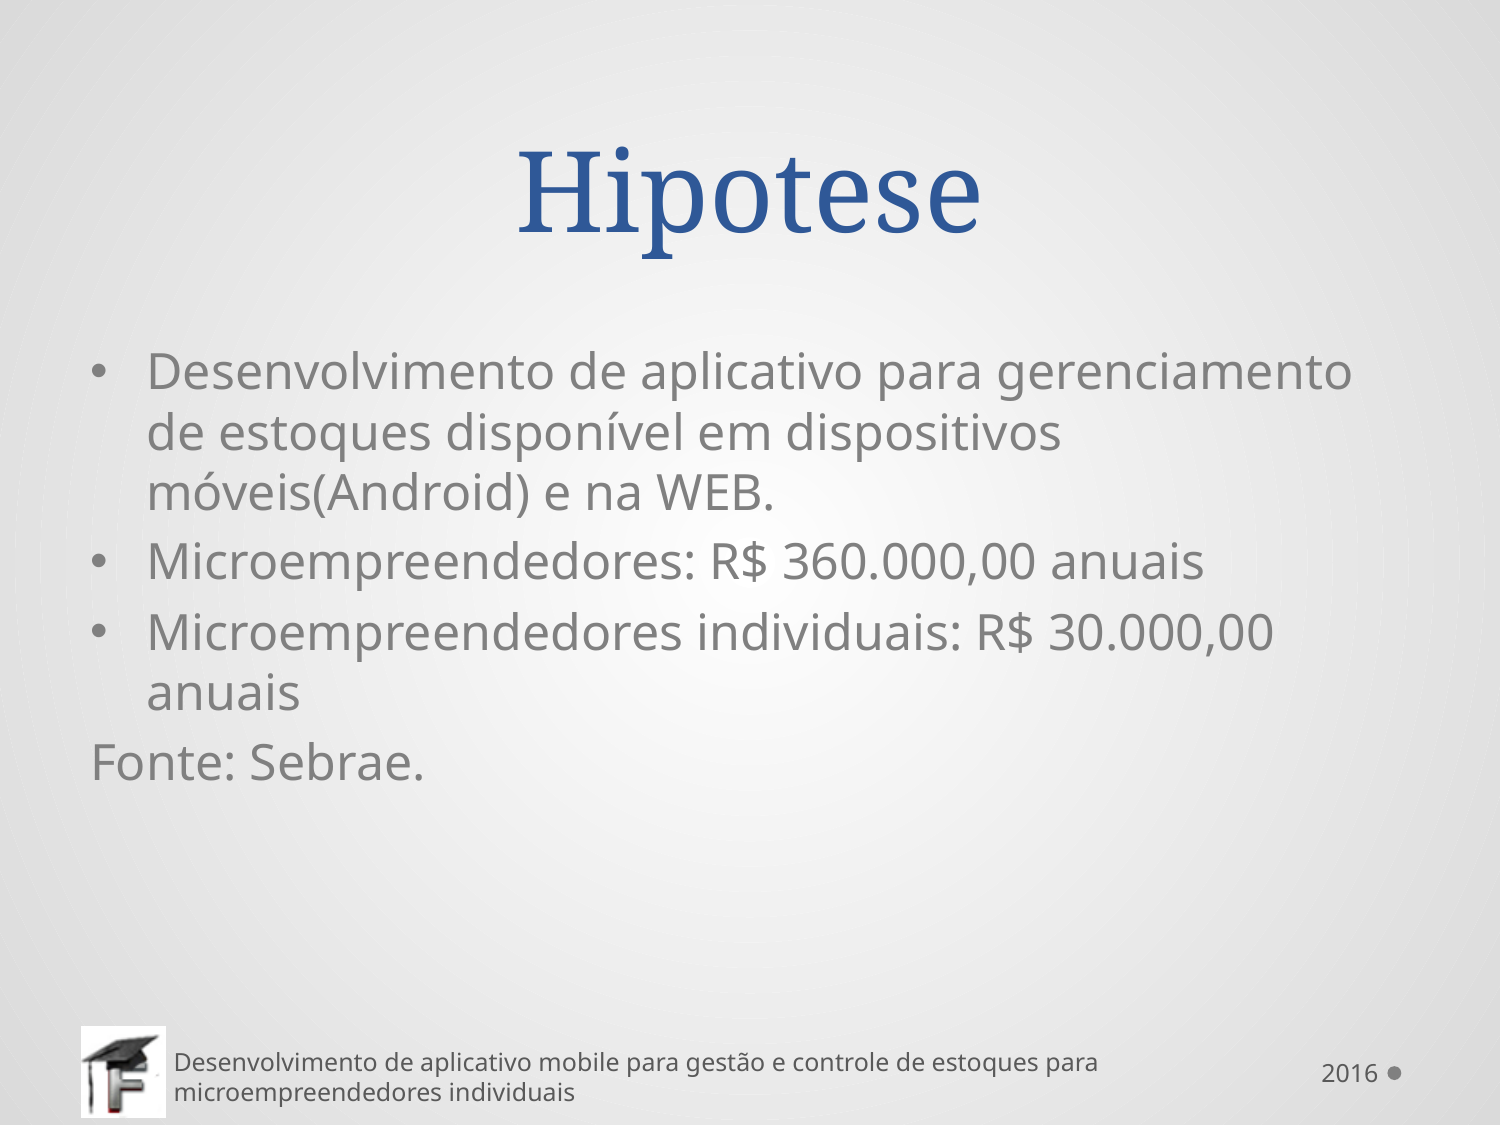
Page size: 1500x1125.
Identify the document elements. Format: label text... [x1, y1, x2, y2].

picture [81, 1026, 166, 1118]
title Hipotese [75, 0, 1425, 263]
footer Desenvolvimento de aplicativo mobile para gestão e controle de estoques para microempreendedores individuais [166, 1046, 1128, 1107]
list Desenvolvimento de aplicativo para gerenciamento de estoques disponível em dispositivos móveis(Android) e na WEB. Microempreendedores: R$ 360.000,00 anuais Microempreendedores individuais: R$ 30.000,00 anuais Fonte: Sebrae. [75, 263, 1425, 1005]
slide_number 2016 [1043, 1042, 1386, 1103]
